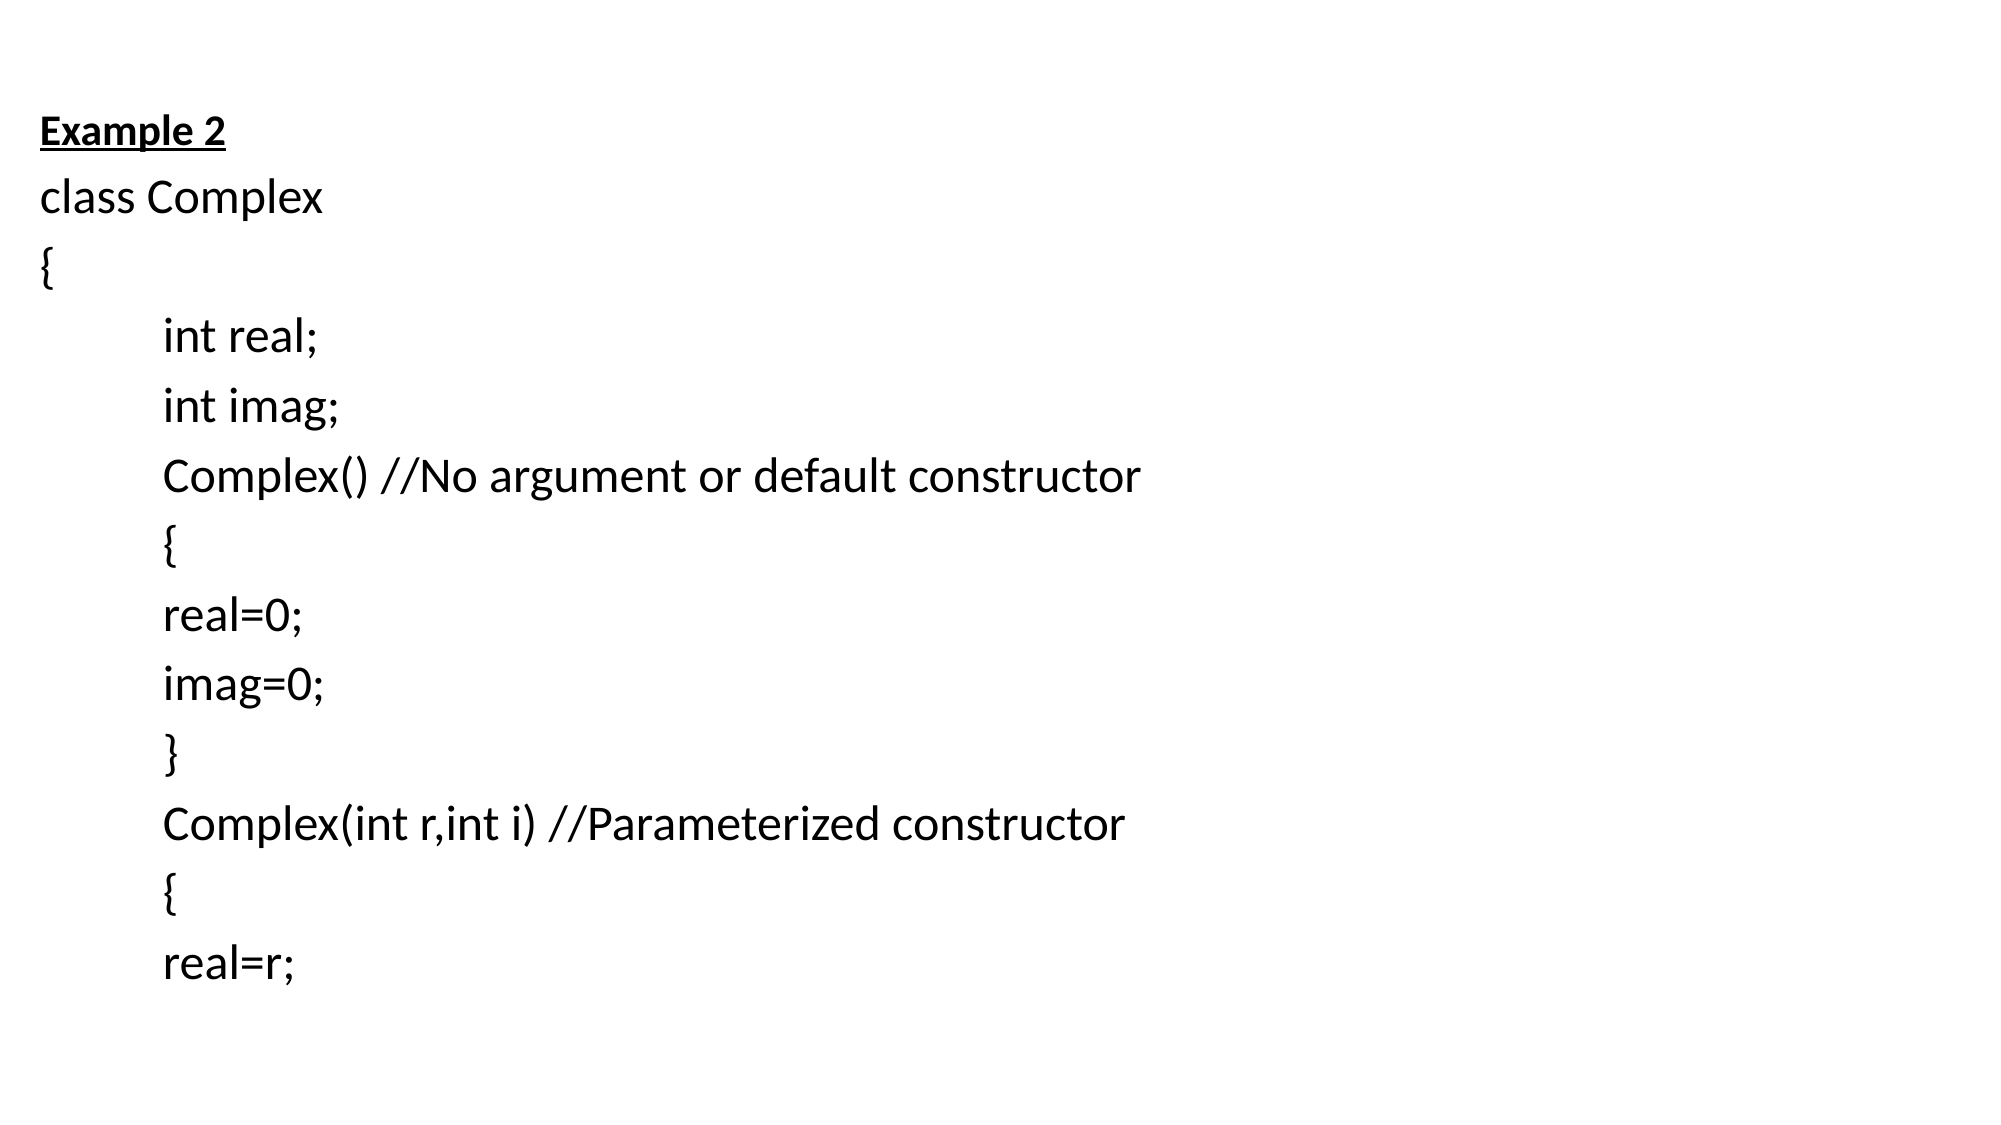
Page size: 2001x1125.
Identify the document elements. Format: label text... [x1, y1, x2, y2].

list Example 2 class Complex { int real; int imag; Complex() //No argument or default constructor { real=0; imag=0; } Complex(int r,int i) //Parameterized constructor { real=r; [24, 99, 1475, 1075]
